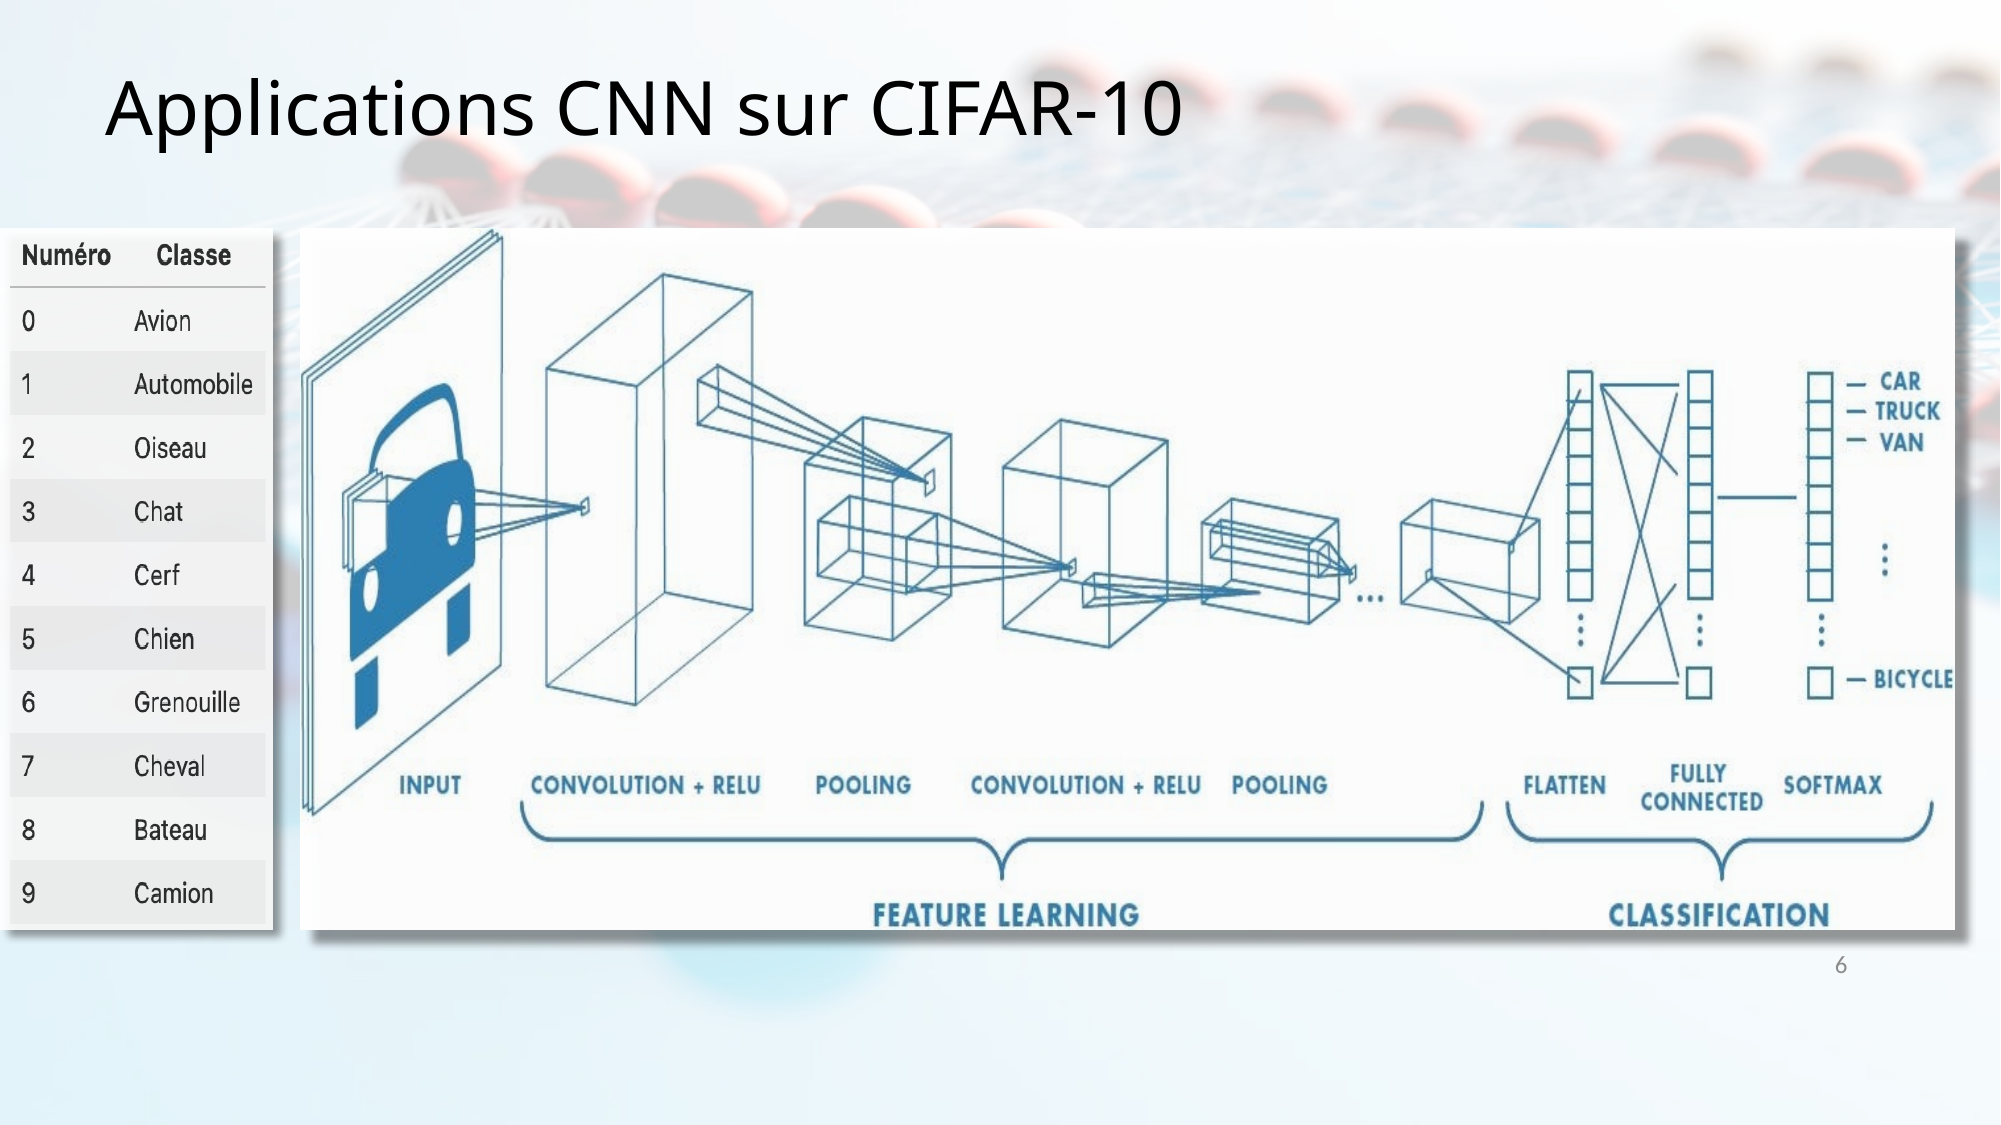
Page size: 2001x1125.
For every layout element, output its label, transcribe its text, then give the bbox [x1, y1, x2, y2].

picture [299, 227, 1955, 930]
slide_number 6 [1412, 950, 1863, 996]
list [0, 227, 273, 930]
title Applications CNN sur CIFAR-10 [90, 2, 2000, 220]
